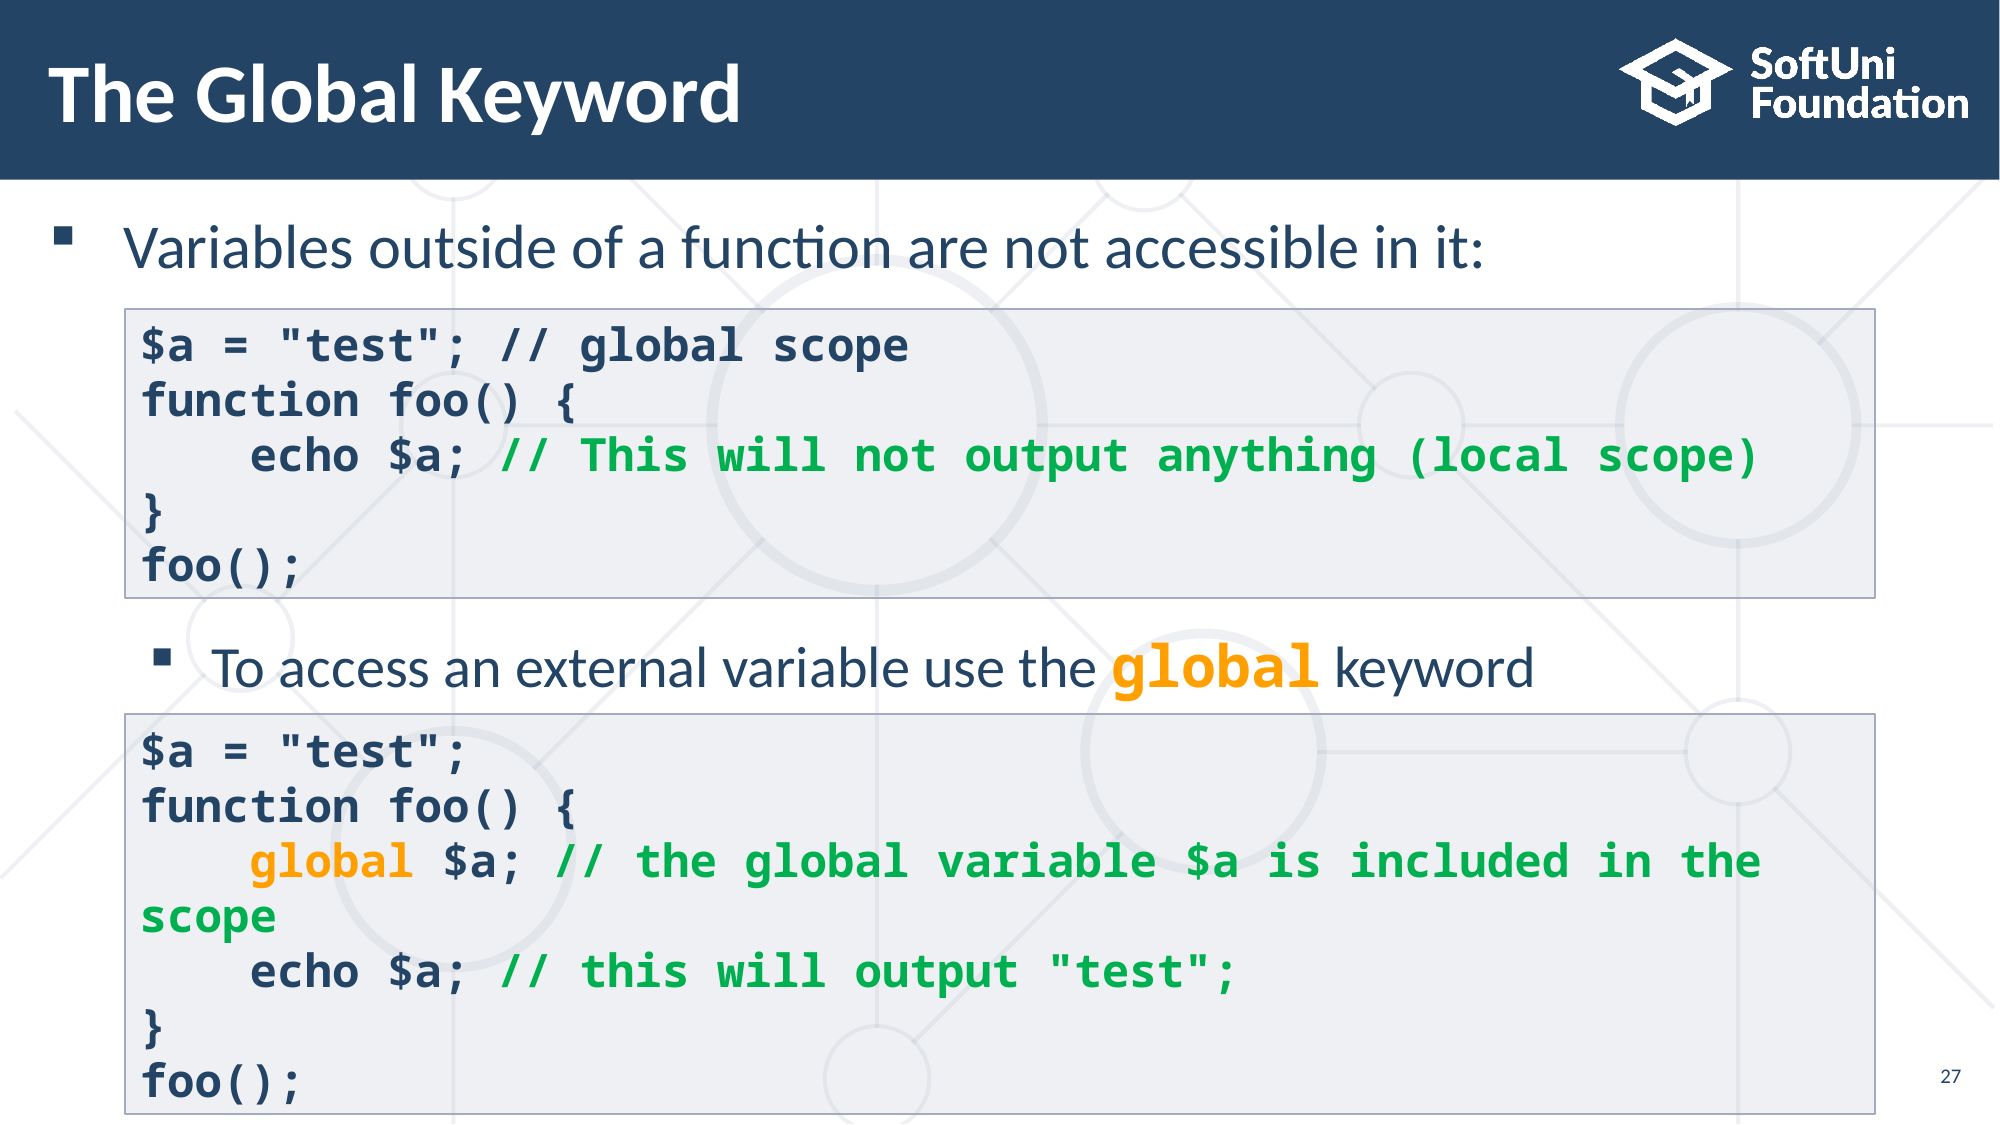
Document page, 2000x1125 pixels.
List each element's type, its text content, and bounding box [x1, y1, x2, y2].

text_box $a = "test"; function foo() { global $a; // the global variable $a is included in the scope echo $a; // this will output "test"; } foo(); [124, 714, 1875, 1114]
picture [1618, 38, 1968, 126]
title The Global Keyword [31, 16, 1591, 162]
text_box $a = "test"; // global scope function foo() { echo $a; // This will not output anything (local scope) } foo(); [124, 308, 1875, 599]
slide_number 27 [1896, 1049, 1968, 1101]
list Variables outside of a function are not accessible in it: To access an external variable use the global keyword [31, 196, 1970, 1050]
